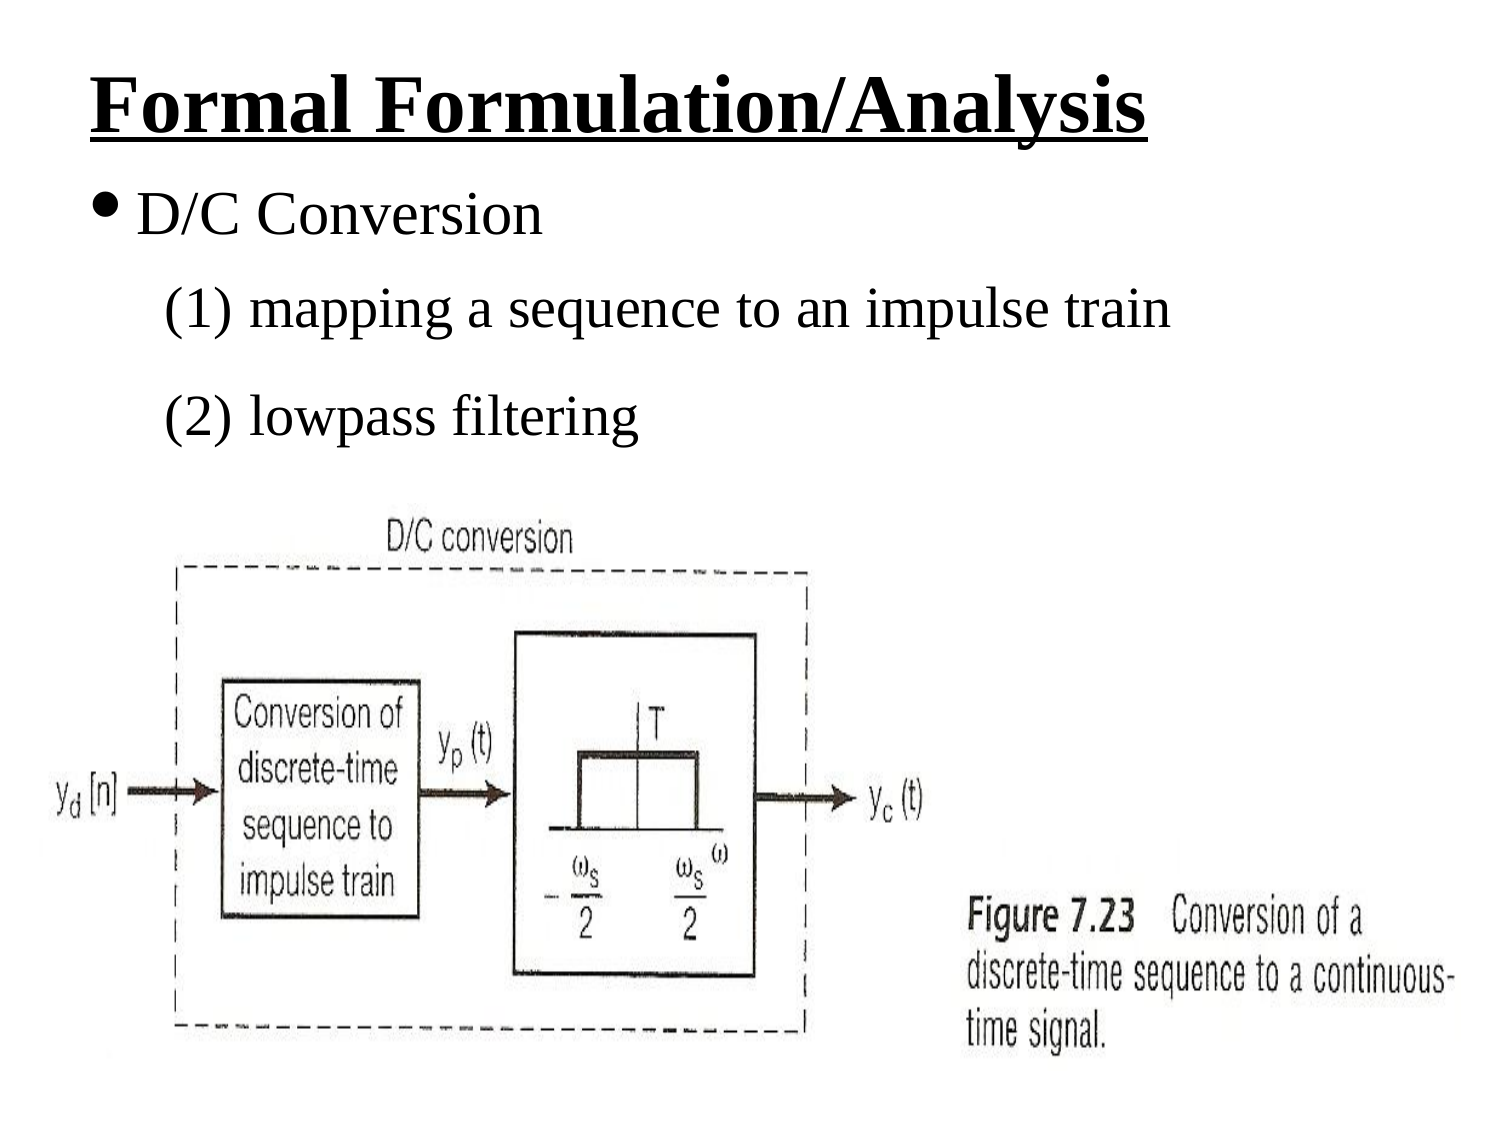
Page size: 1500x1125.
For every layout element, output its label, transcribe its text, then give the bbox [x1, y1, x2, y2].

picture [39, 503, 1461, 1071]
text_box D/C Conversion [0, 165, 1500, 255]
text_box mapping a sequence to an impulse train lowpass filtering [0, 262, 1500, 455]
text_box Formal Formulation/Analysis [0, 0, 1500, 157]
